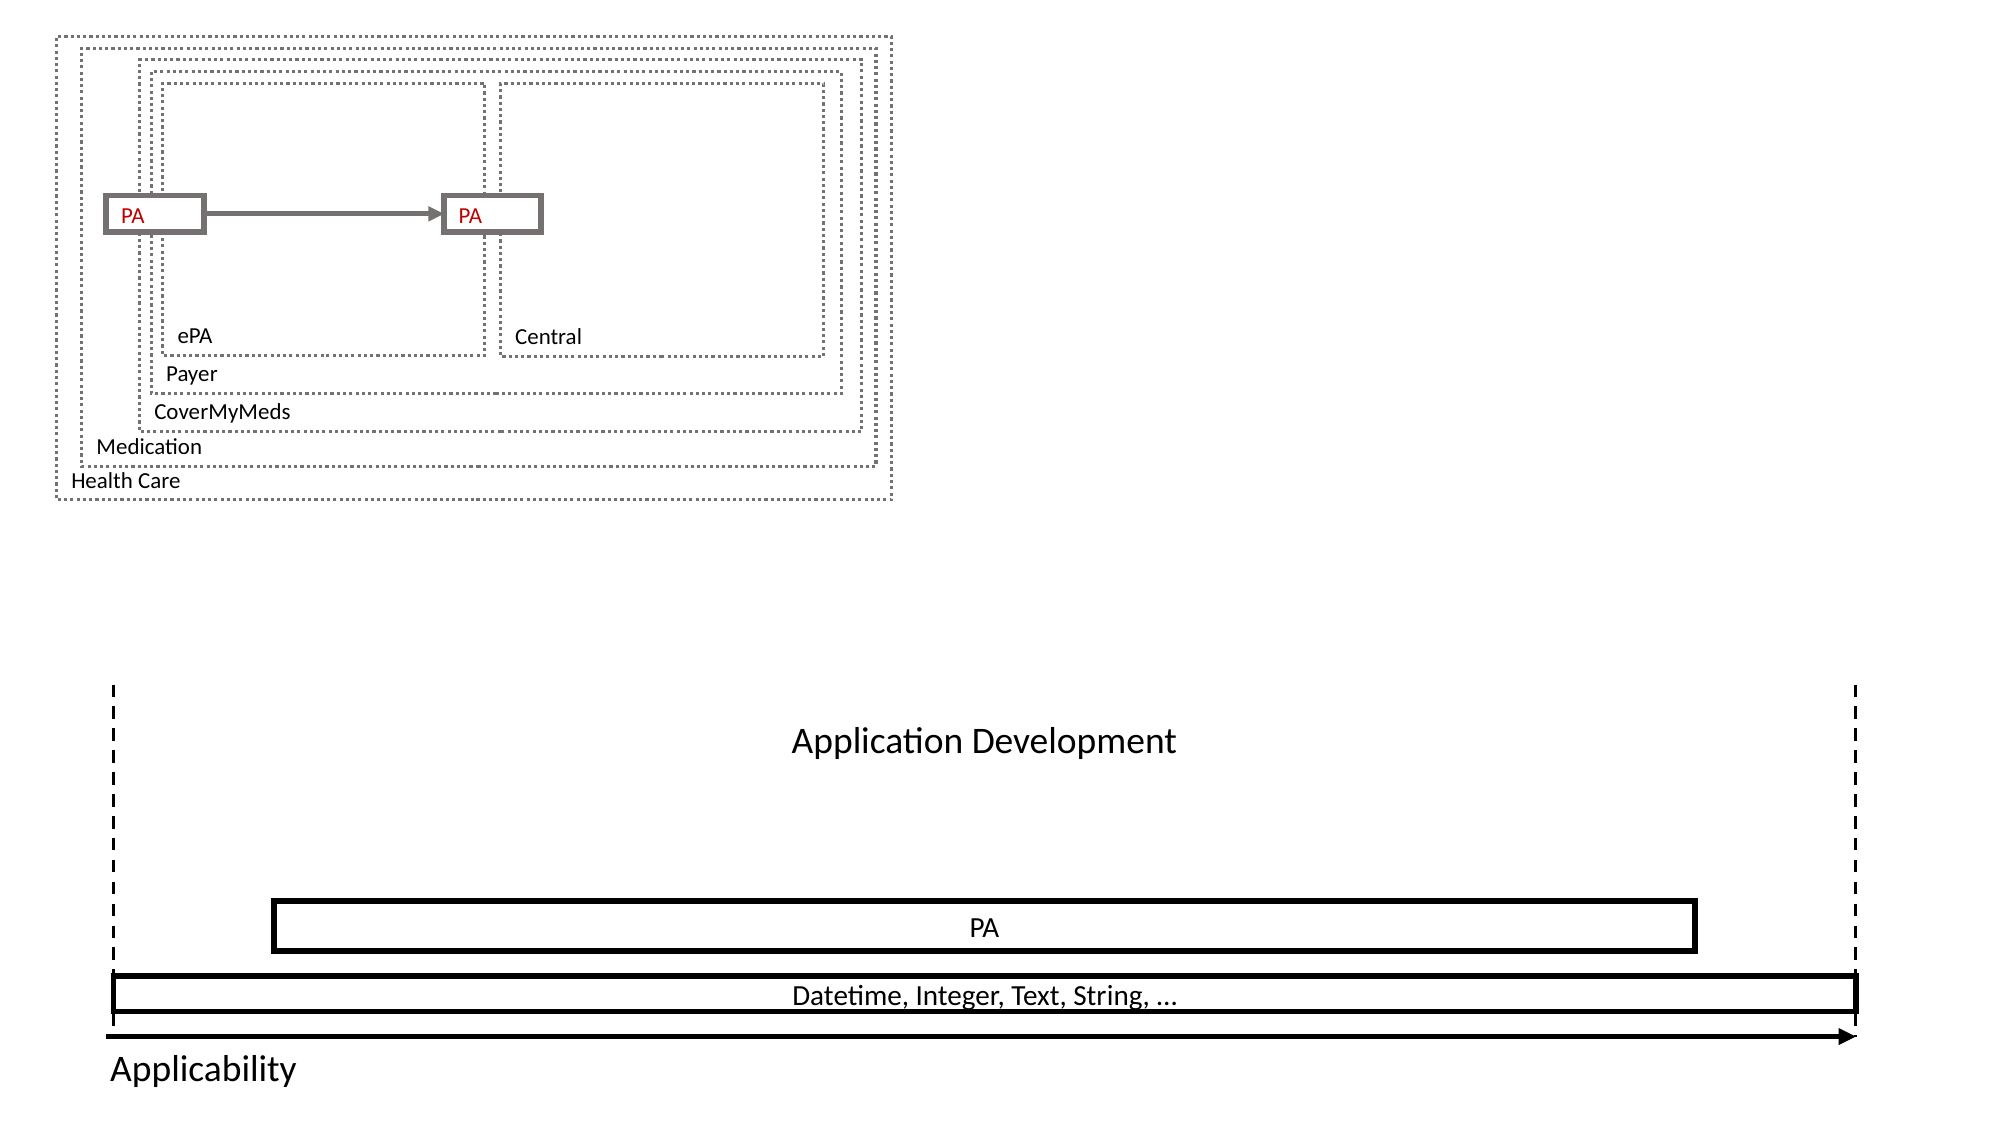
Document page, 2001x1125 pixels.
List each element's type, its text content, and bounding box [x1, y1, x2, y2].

text_box PA [273, 900, 1696, 952]
text_box Datetime, Integer, Text, String, … [114, 975, 1855, 1013]
text_box Application Development [776, 709, 1193, 769]
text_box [56, 36, 892, 500]
text_box Applicability [95, 1036, 312, 1097]
